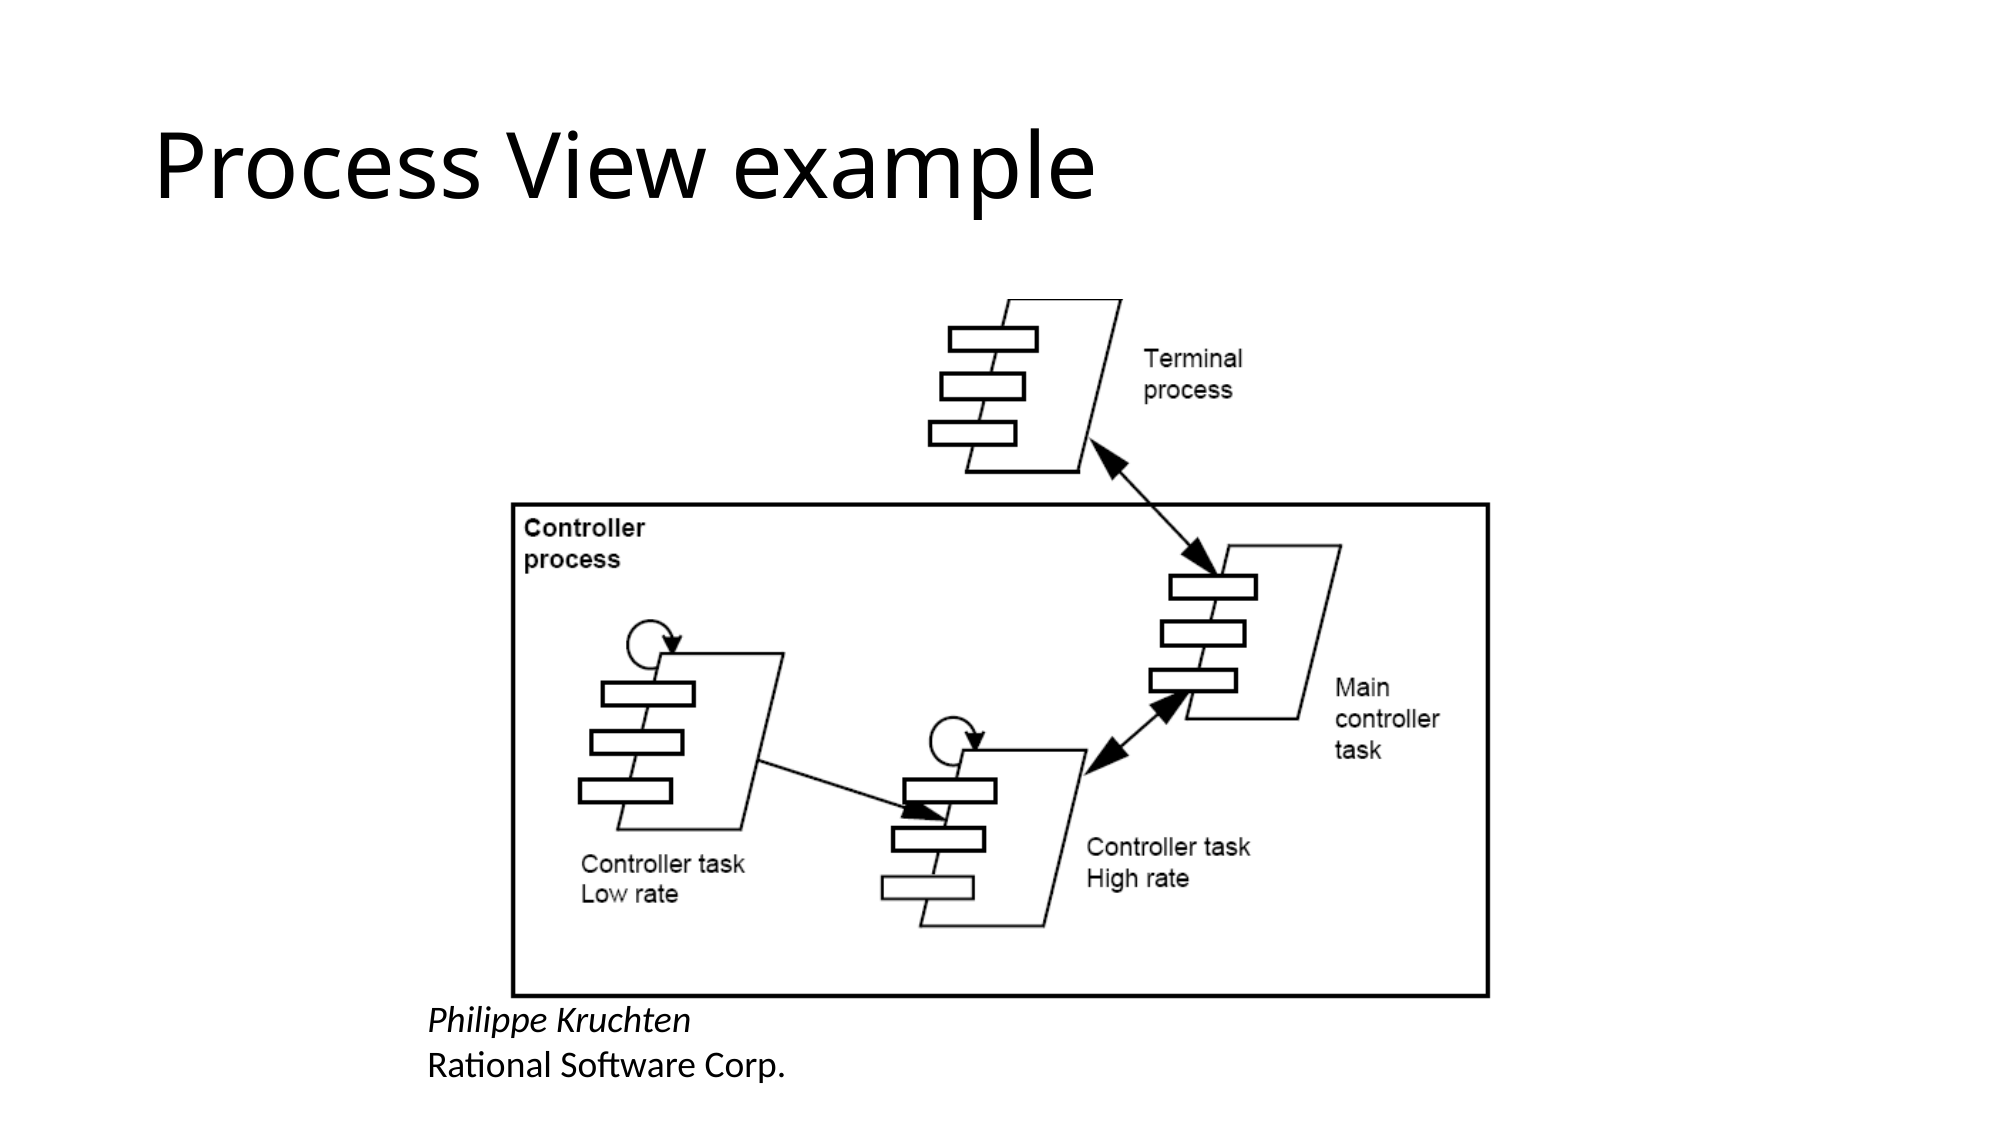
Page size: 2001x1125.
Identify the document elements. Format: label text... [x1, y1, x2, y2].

title Process View example [137, 59, 1863, 278]
text_box Philippe Kruchten Rational Software Corp. [412, 987, 1163, 1093]
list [487, 299, 1513, 1014]
